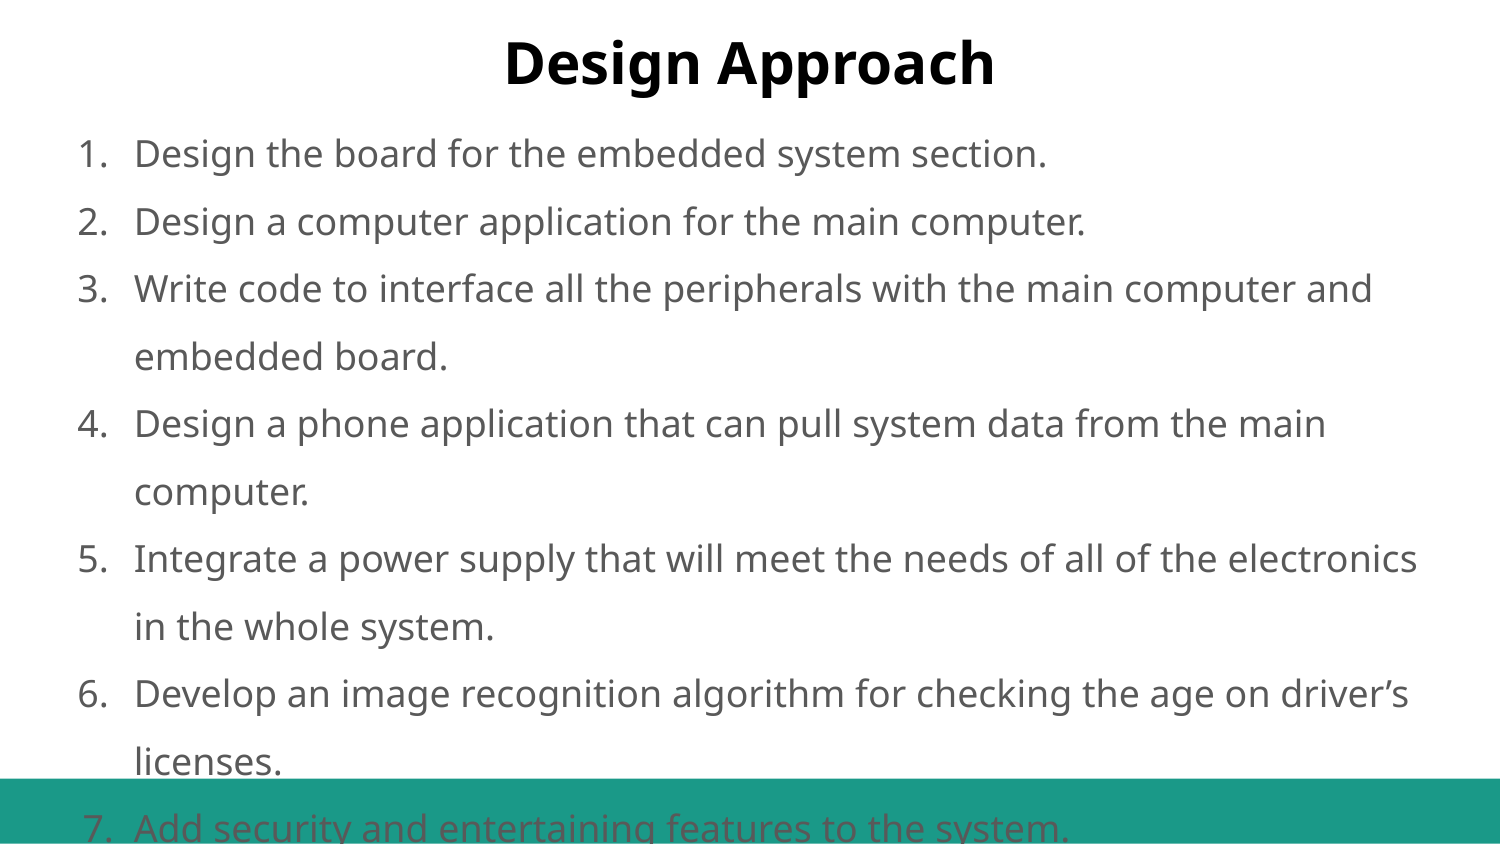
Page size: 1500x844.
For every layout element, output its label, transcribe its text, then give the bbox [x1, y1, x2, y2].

title Design Approach [440, 11, 1060, 93]
text_box [0, 778, 1500, 844]
text_box Design the board for the embedded system section. Design a computer application for the main computer. Write code to interface all the peripherals with the main computer and embedded board. Design a phone application that can pull system data from the main computer. Integrate a power supply that will meet the needs of all of the electronics in the whole system. Develop an image recognition algorithm for checking the age on driver’s licenses. Add security and entertaining features to the system. [43, 93, 1457, 751]
